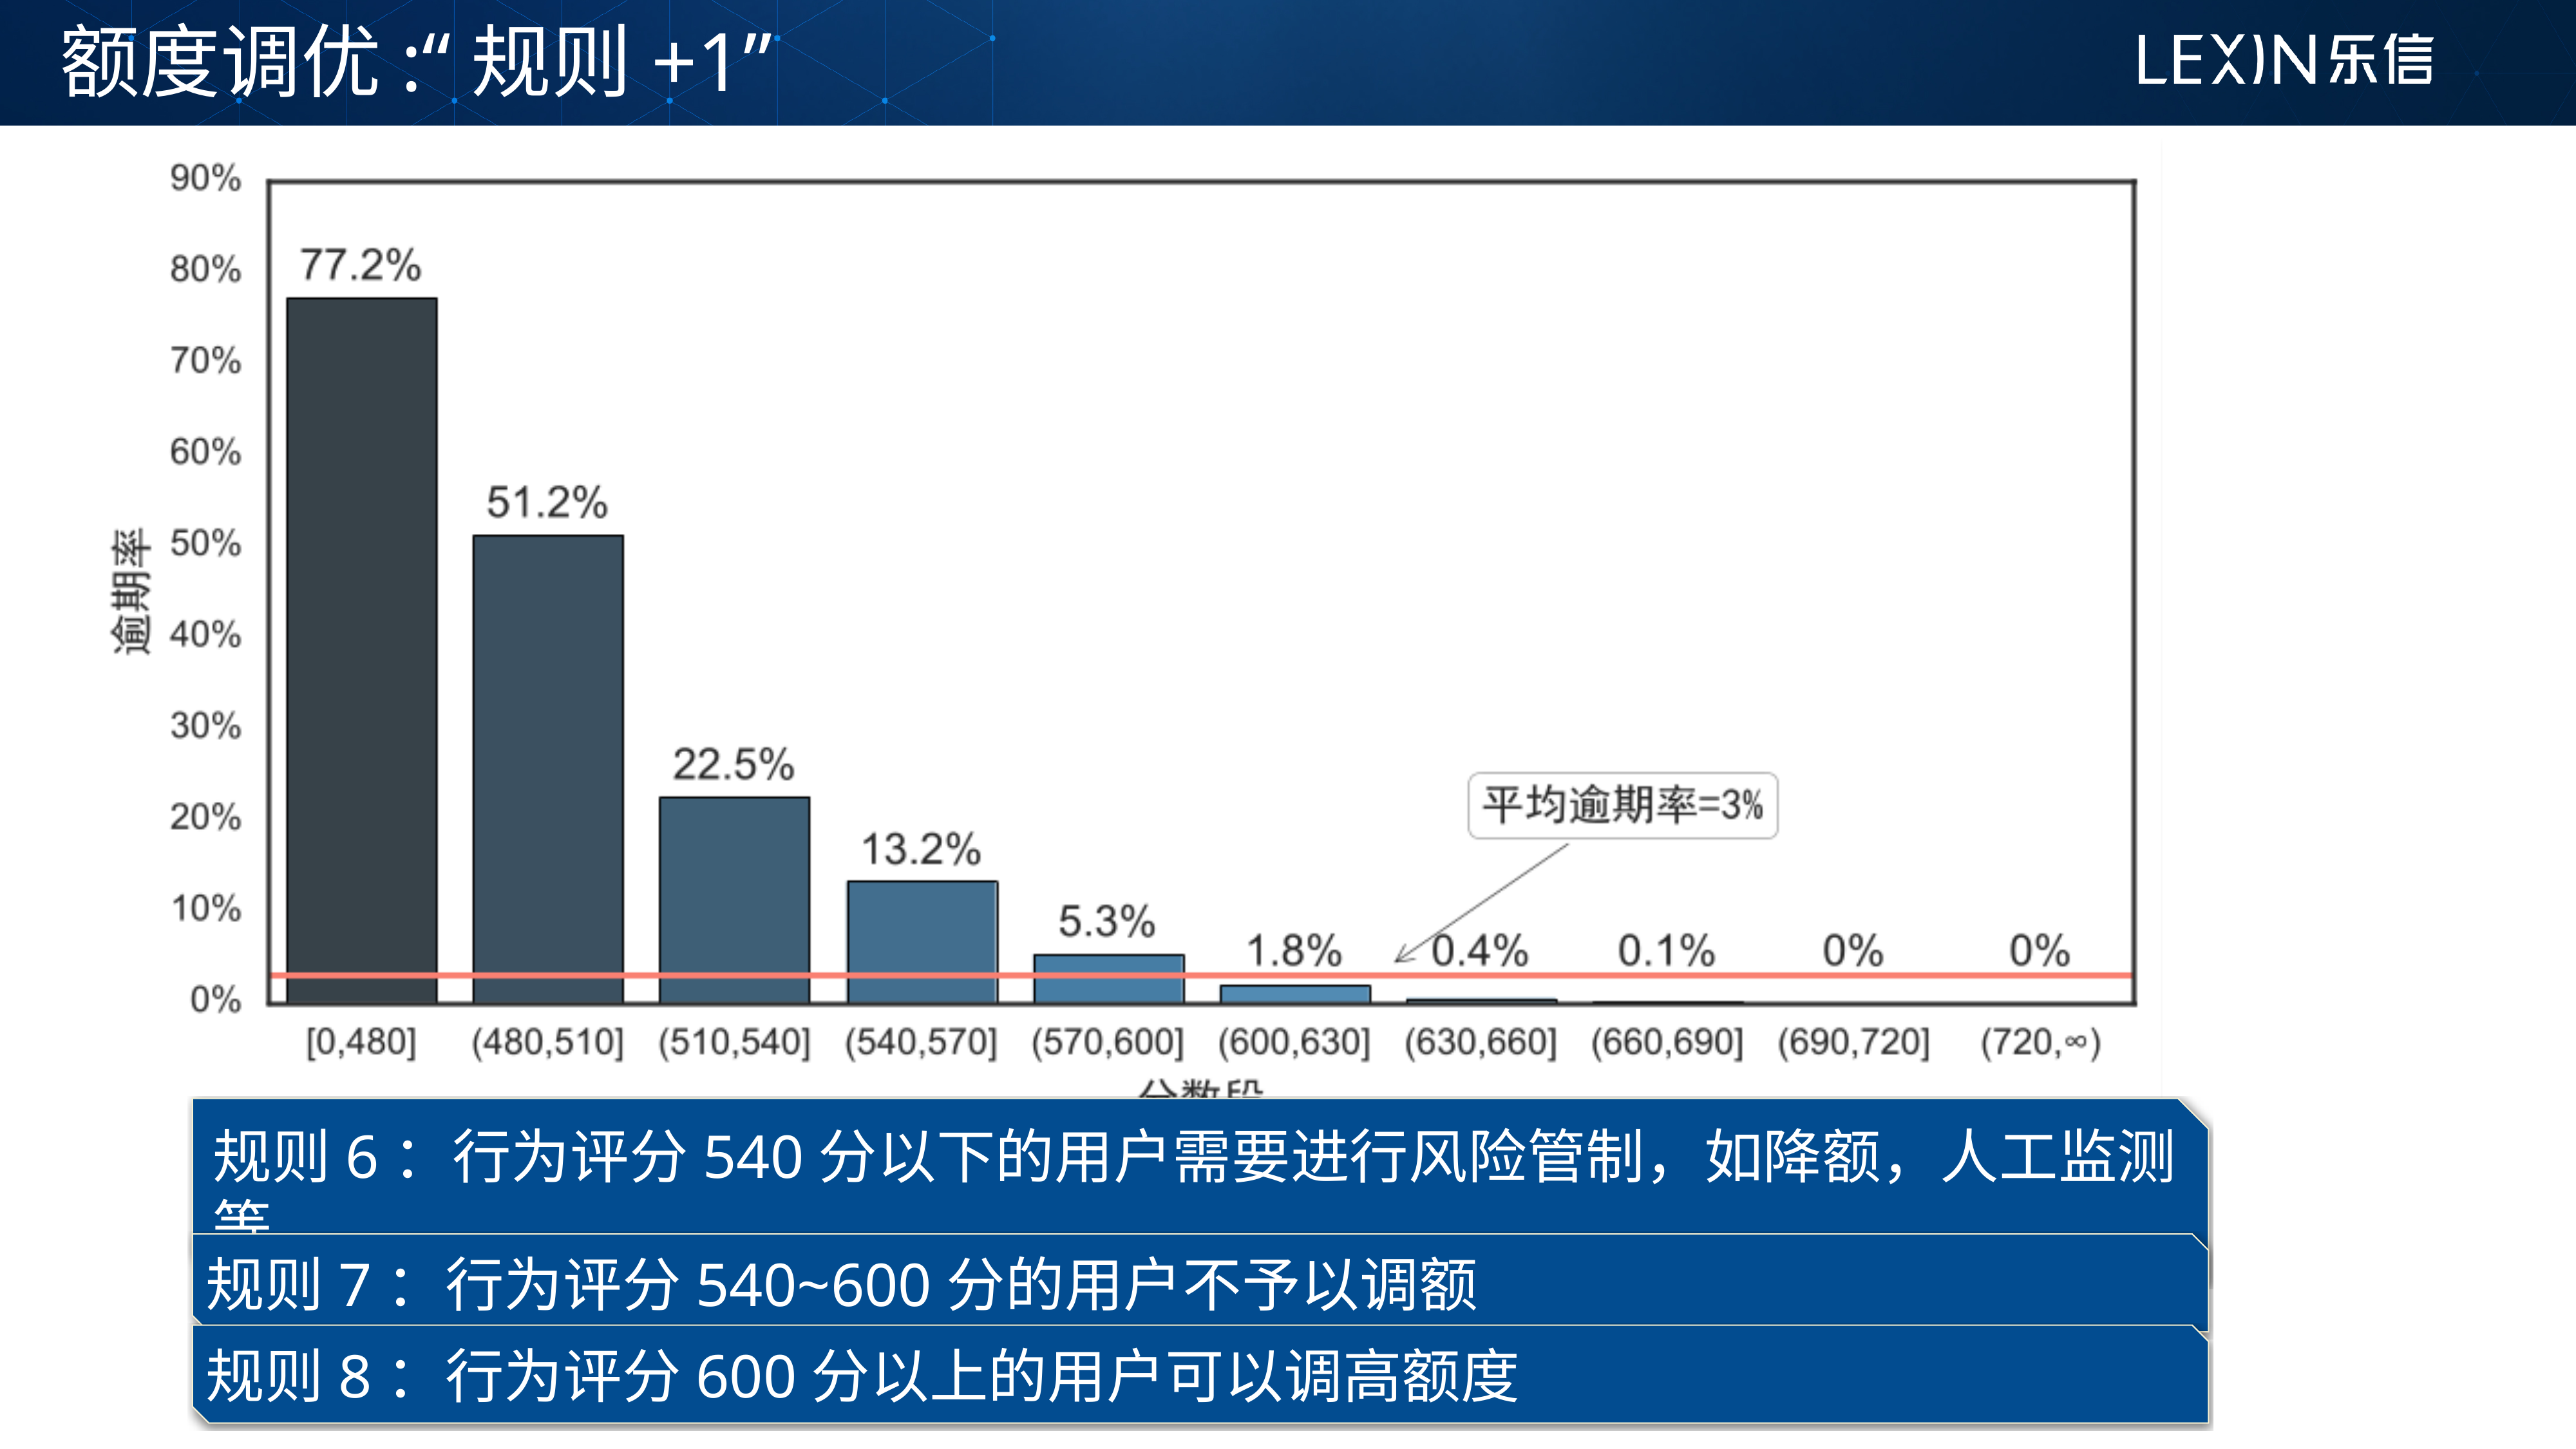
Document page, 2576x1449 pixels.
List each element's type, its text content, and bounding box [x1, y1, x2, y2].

picture [86, 138, 2164, 1147]
picture [0, 0, 2576, 126]
text_box 规则6：行为评分540分以下的用户需要进行风险管制，如降额，人工监测等 [192, 1098, 2209, 1238]
text_box 规则7：行为评分540~600分的用户不予以调额 [192, 1234, 2209, 1329]
text_box 规则8：行为评分600分以上的用户可以调高额度 [192, 1325, 2209, 1423]
